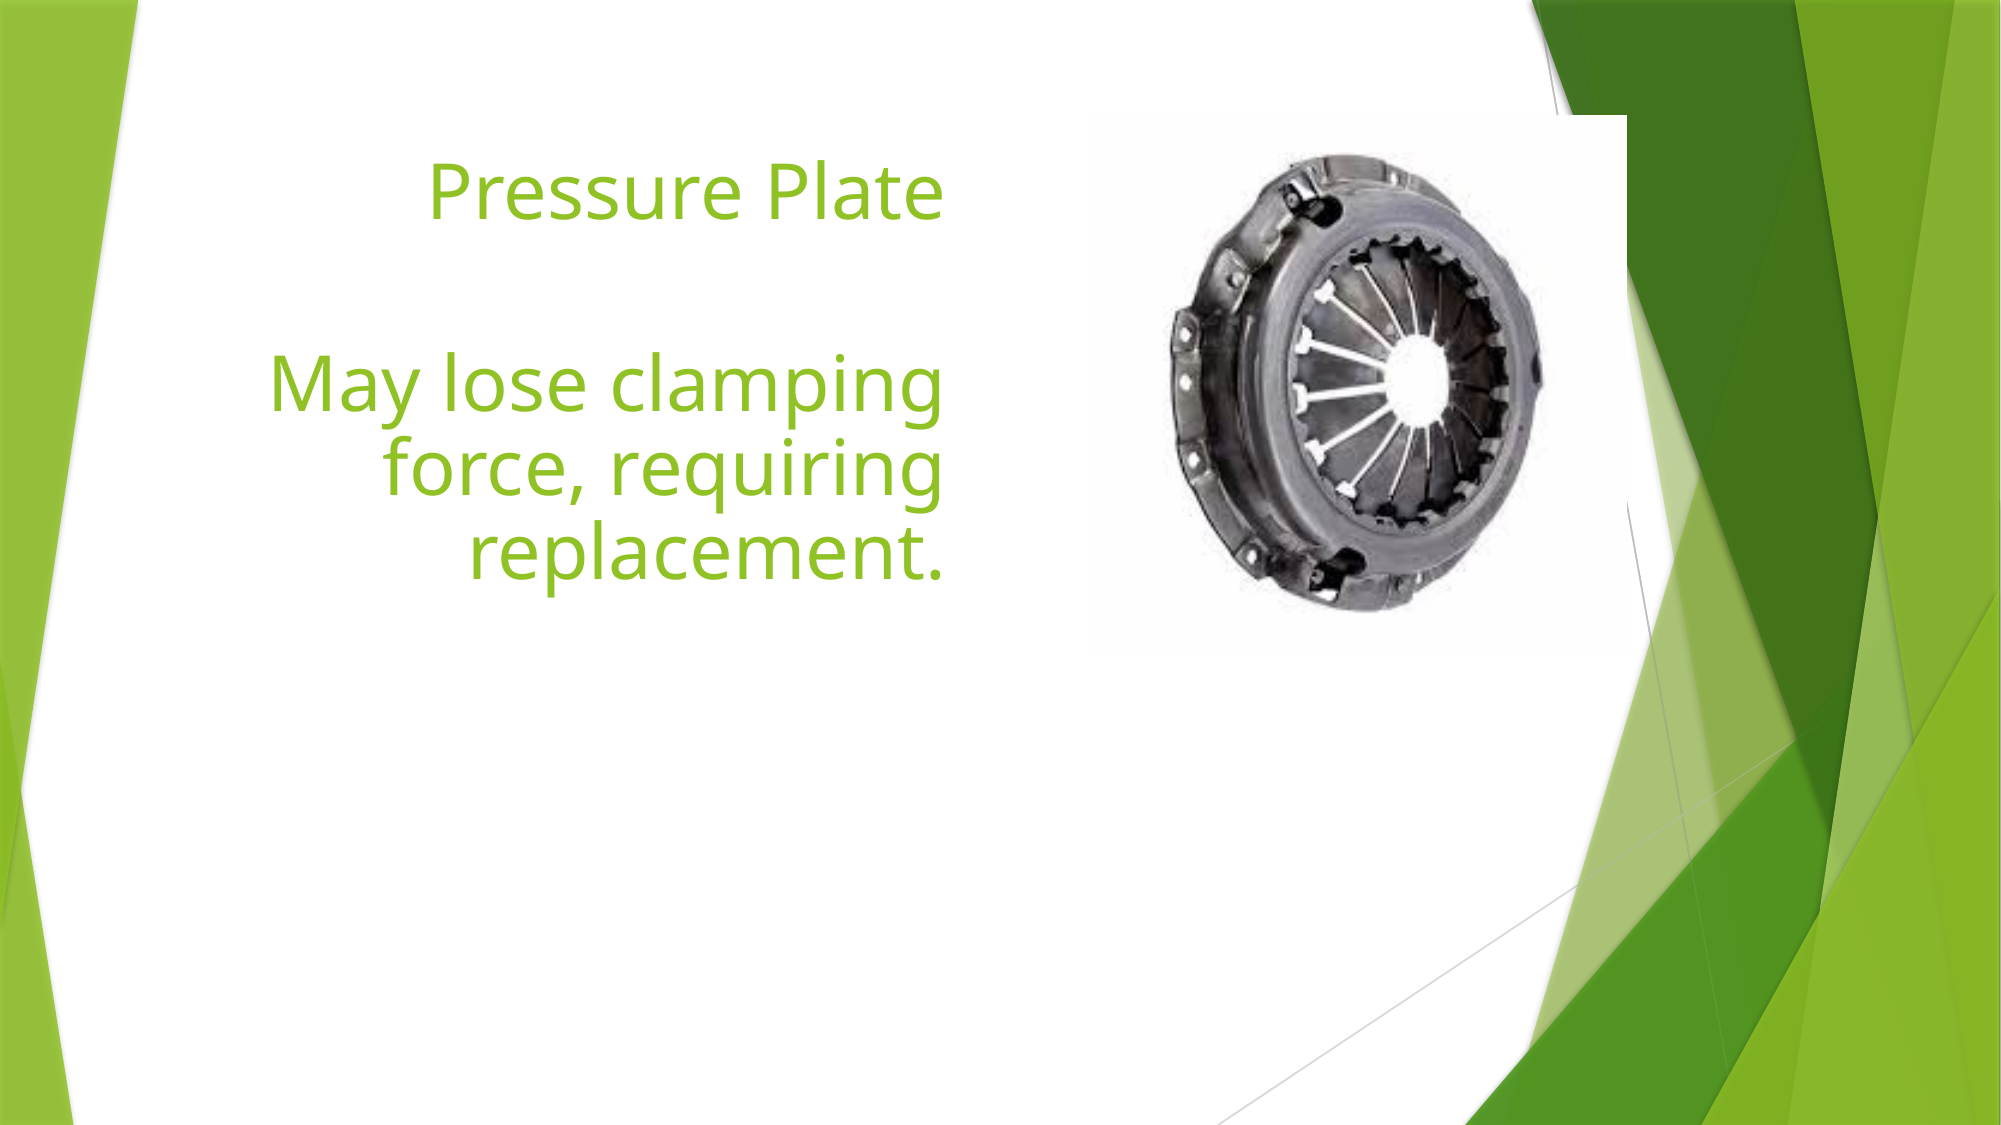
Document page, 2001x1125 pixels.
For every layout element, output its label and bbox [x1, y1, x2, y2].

text_box [0, 0, 2000, 1125]
picture [1087, 115, 1627, 655]
